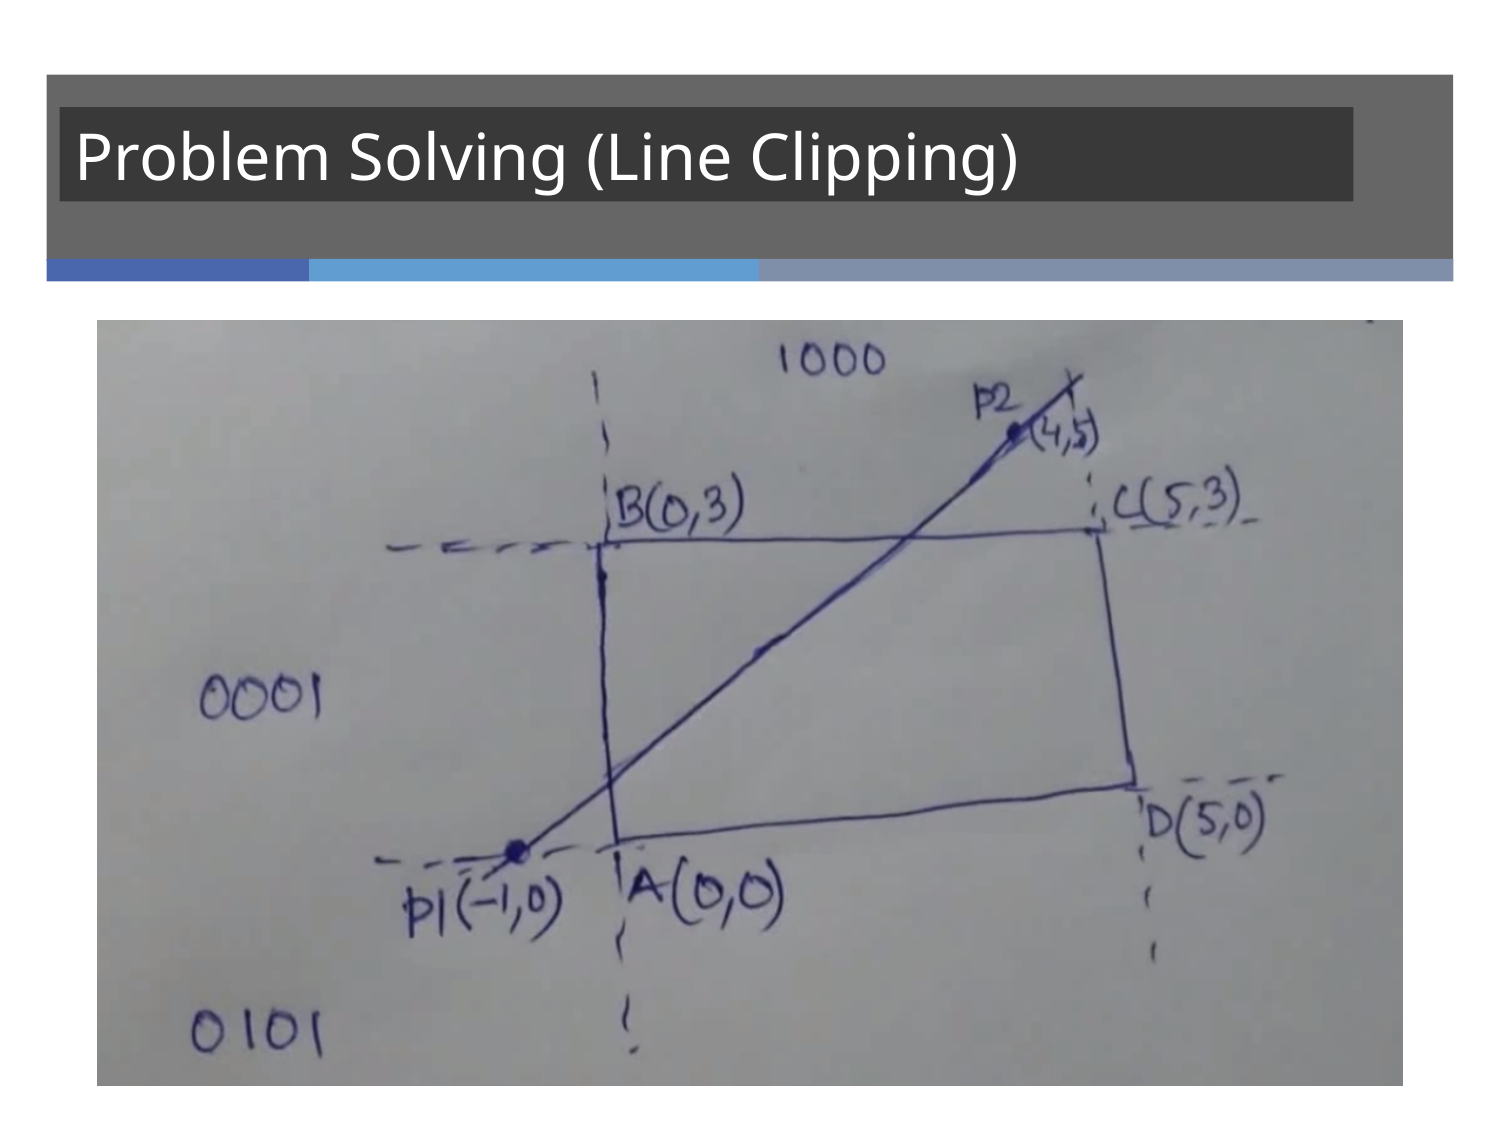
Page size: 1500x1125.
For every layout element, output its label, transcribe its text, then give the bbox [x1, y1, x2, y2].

picture [97, 319, 1403, 1087]
title Problem Solving (Line Clipping) [59, 107, 1354, 202]
